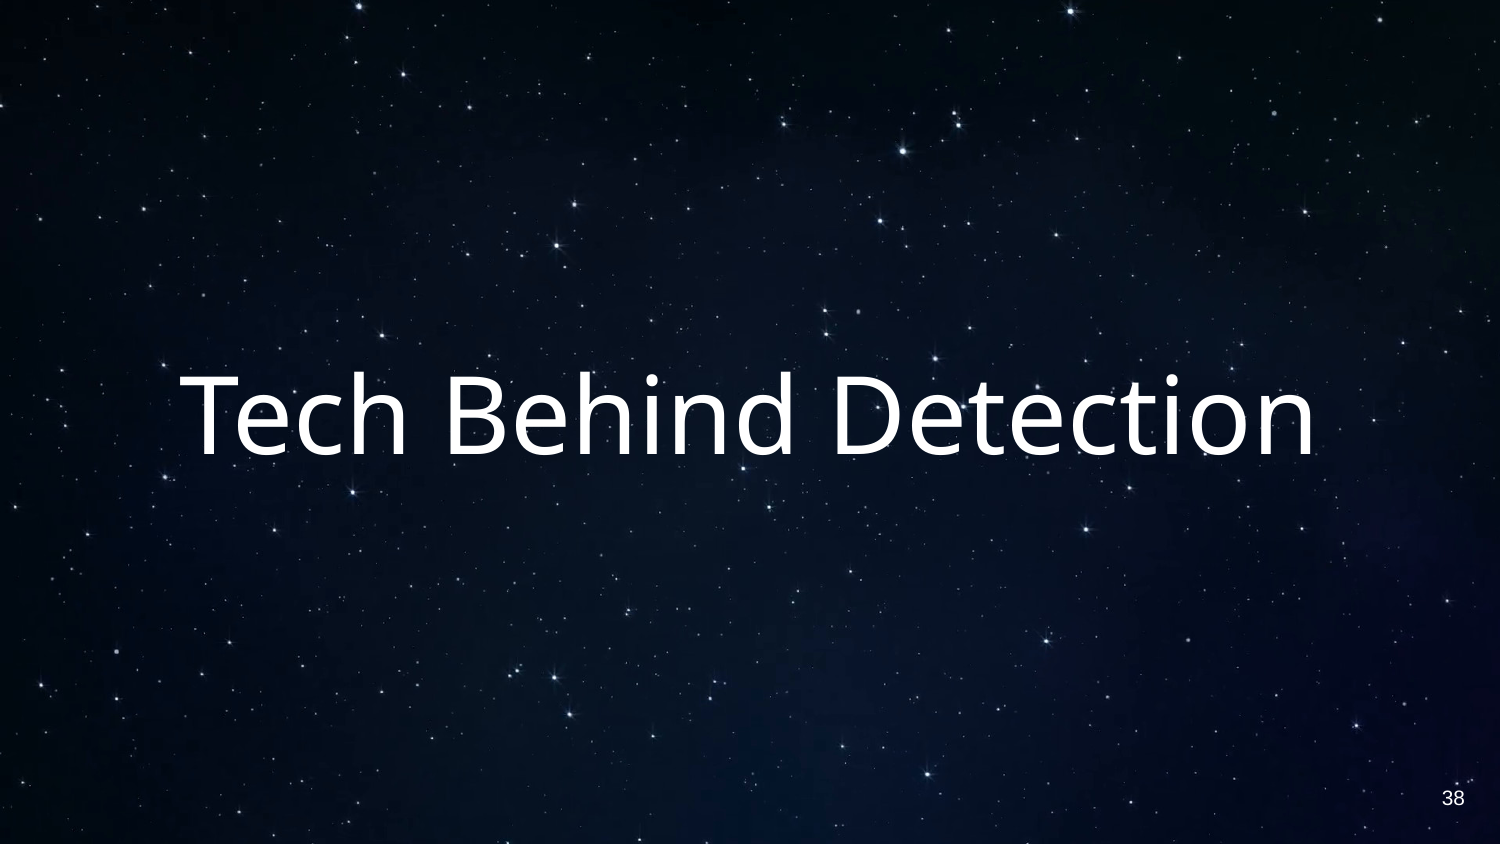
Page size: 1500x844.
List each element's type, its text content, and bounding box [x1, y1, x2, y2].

picture [0, 0, 1500, 844]
title Tech Behind Detection [51, 339, 1449, 491]
slide_number ‹#› [1389, 764, 1480, 830]
